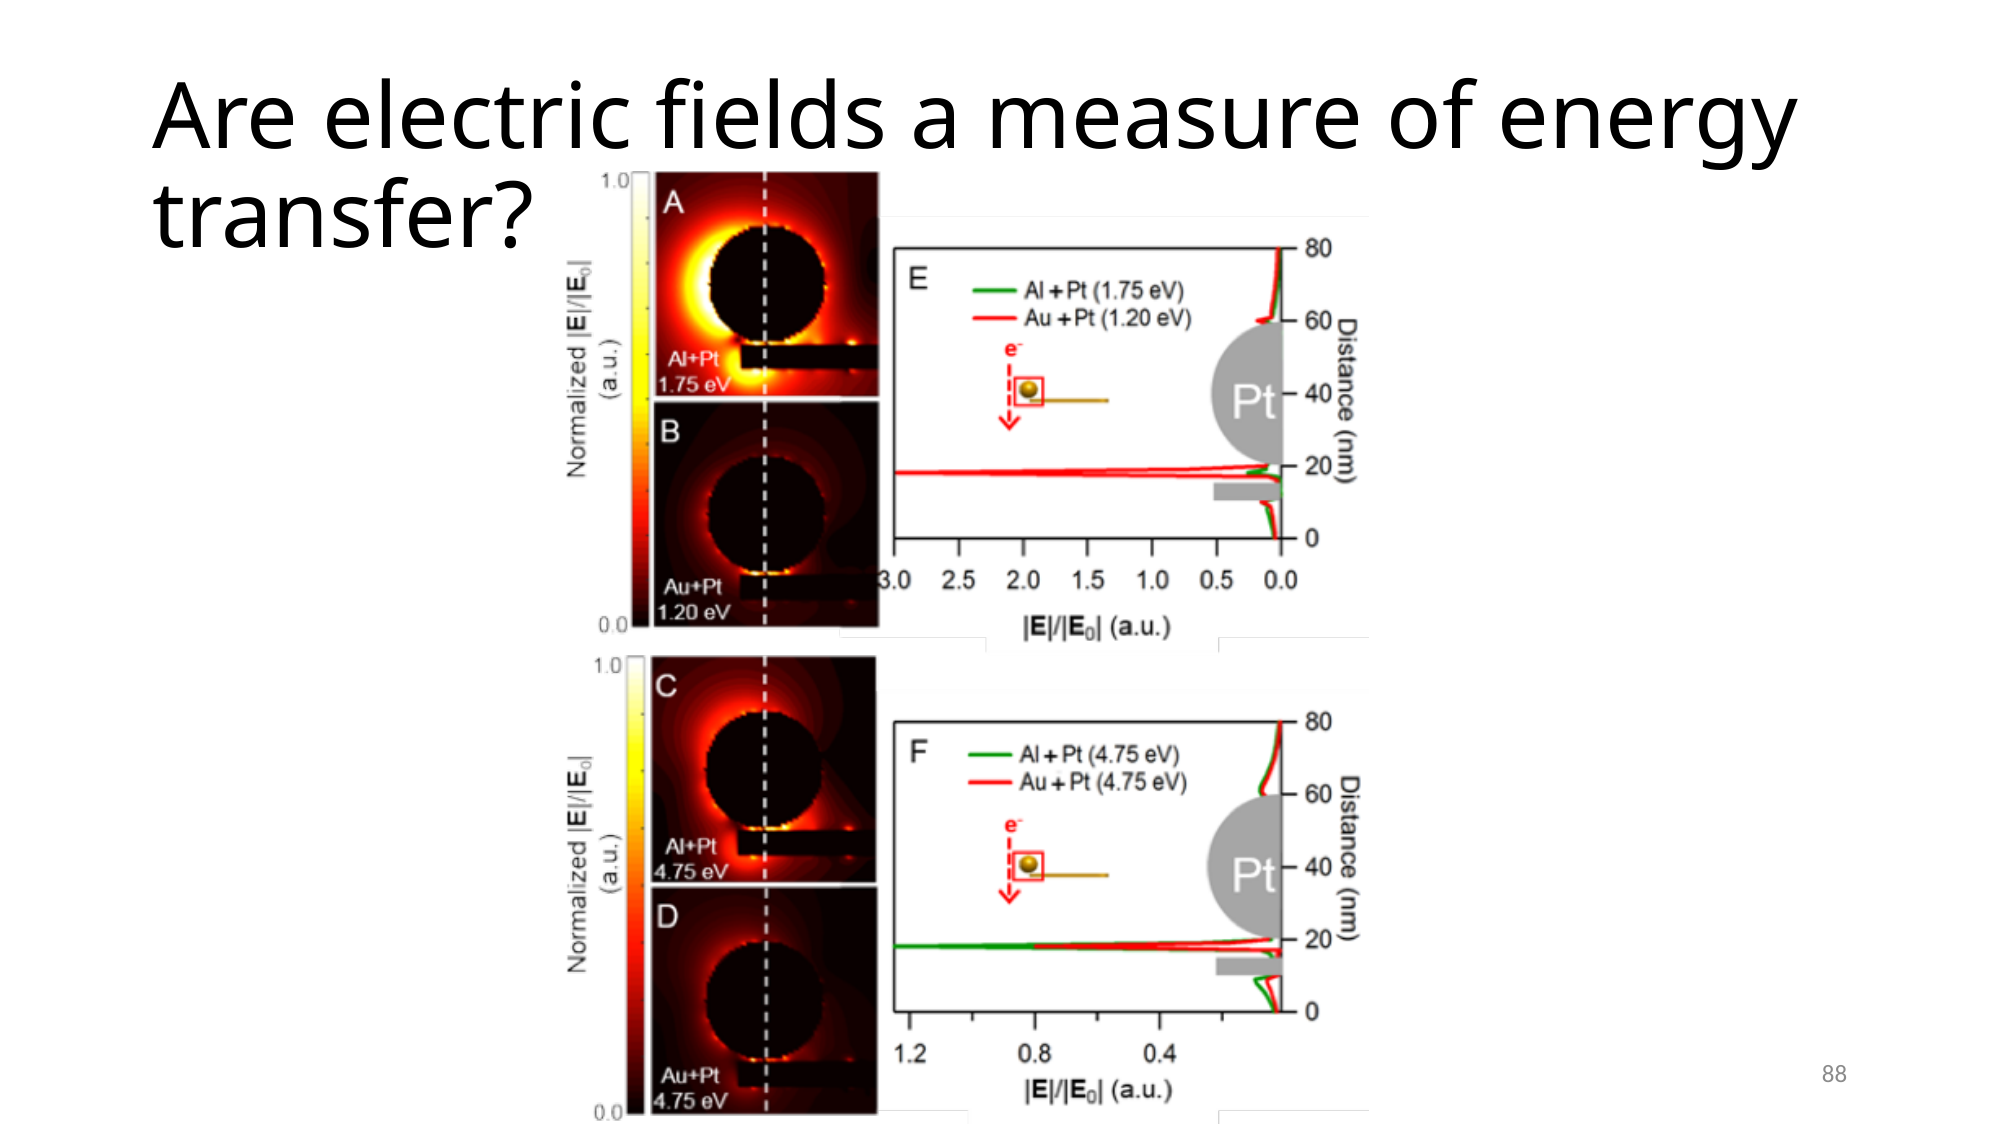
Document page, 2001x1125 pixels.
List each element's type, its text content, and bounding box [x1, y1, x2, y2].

picture [566, 171, 1369, 1124]
slide_number 87 [1412, 1042, 1863, 1103]
title Are electric fields a measure of energy transfer? [137, 59, 1863, 278]
